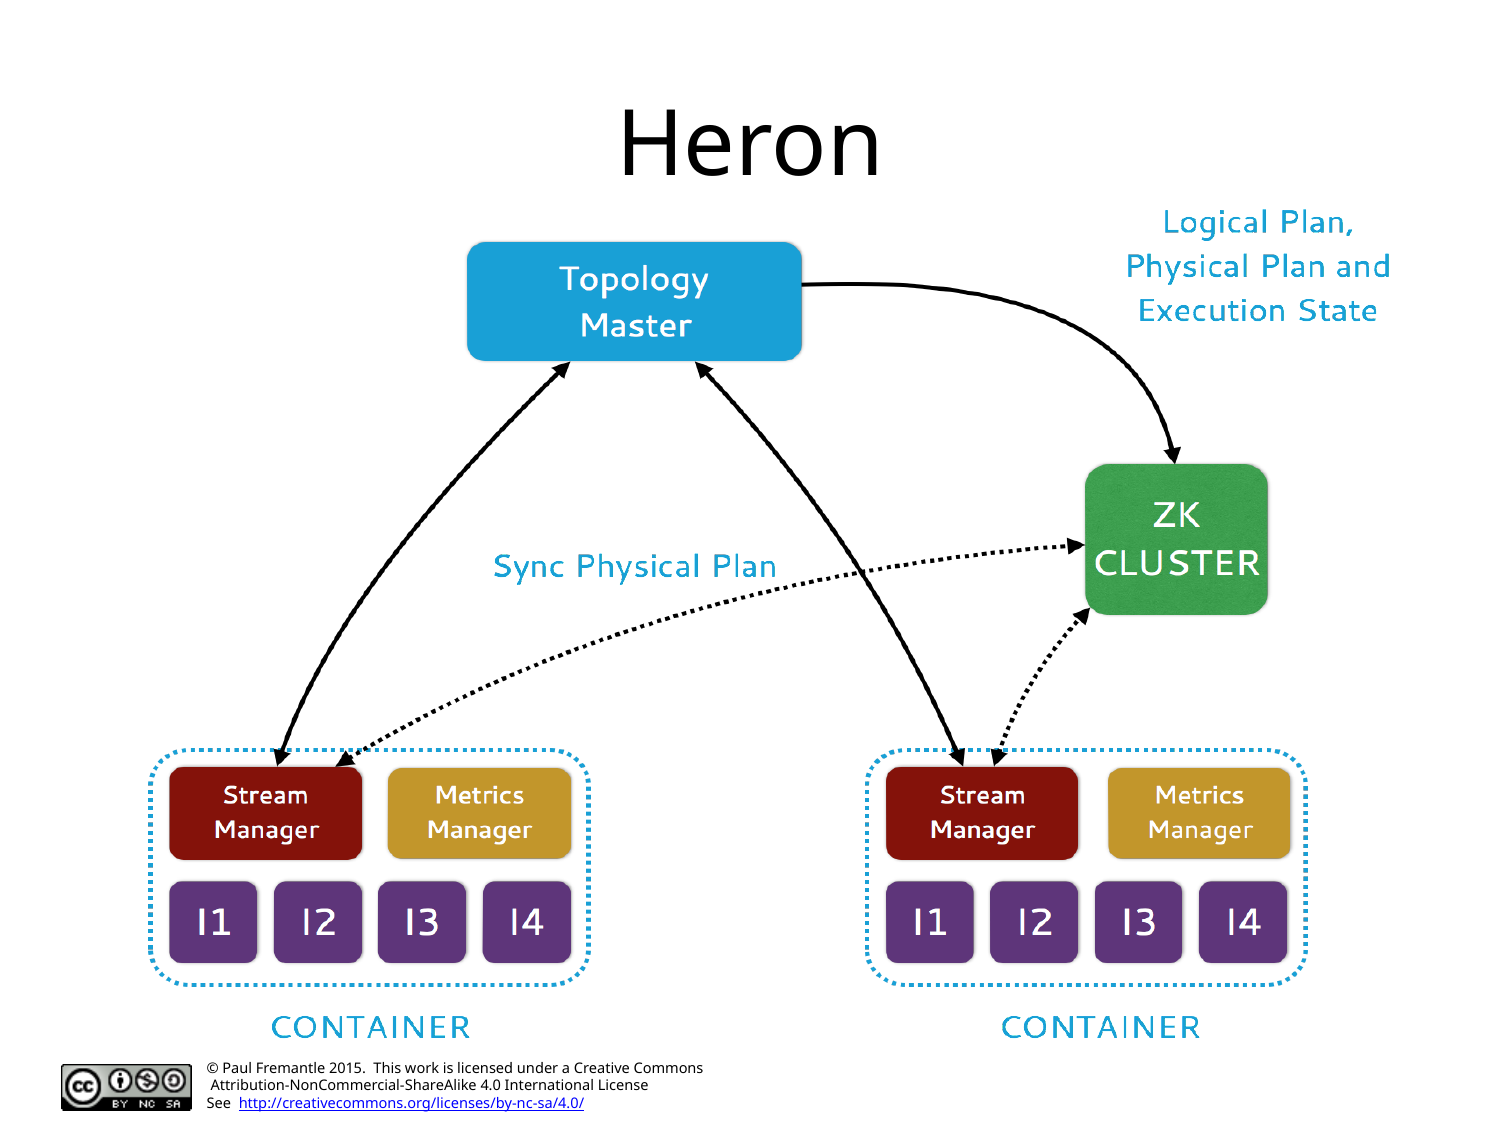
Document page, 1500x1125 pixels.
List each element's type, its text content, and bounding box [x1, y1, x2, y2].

picture [147, 196, 1404, 1049]
title Heron [75, 45, 1425, 233]
picture [61, 1064, 192, 1111]
